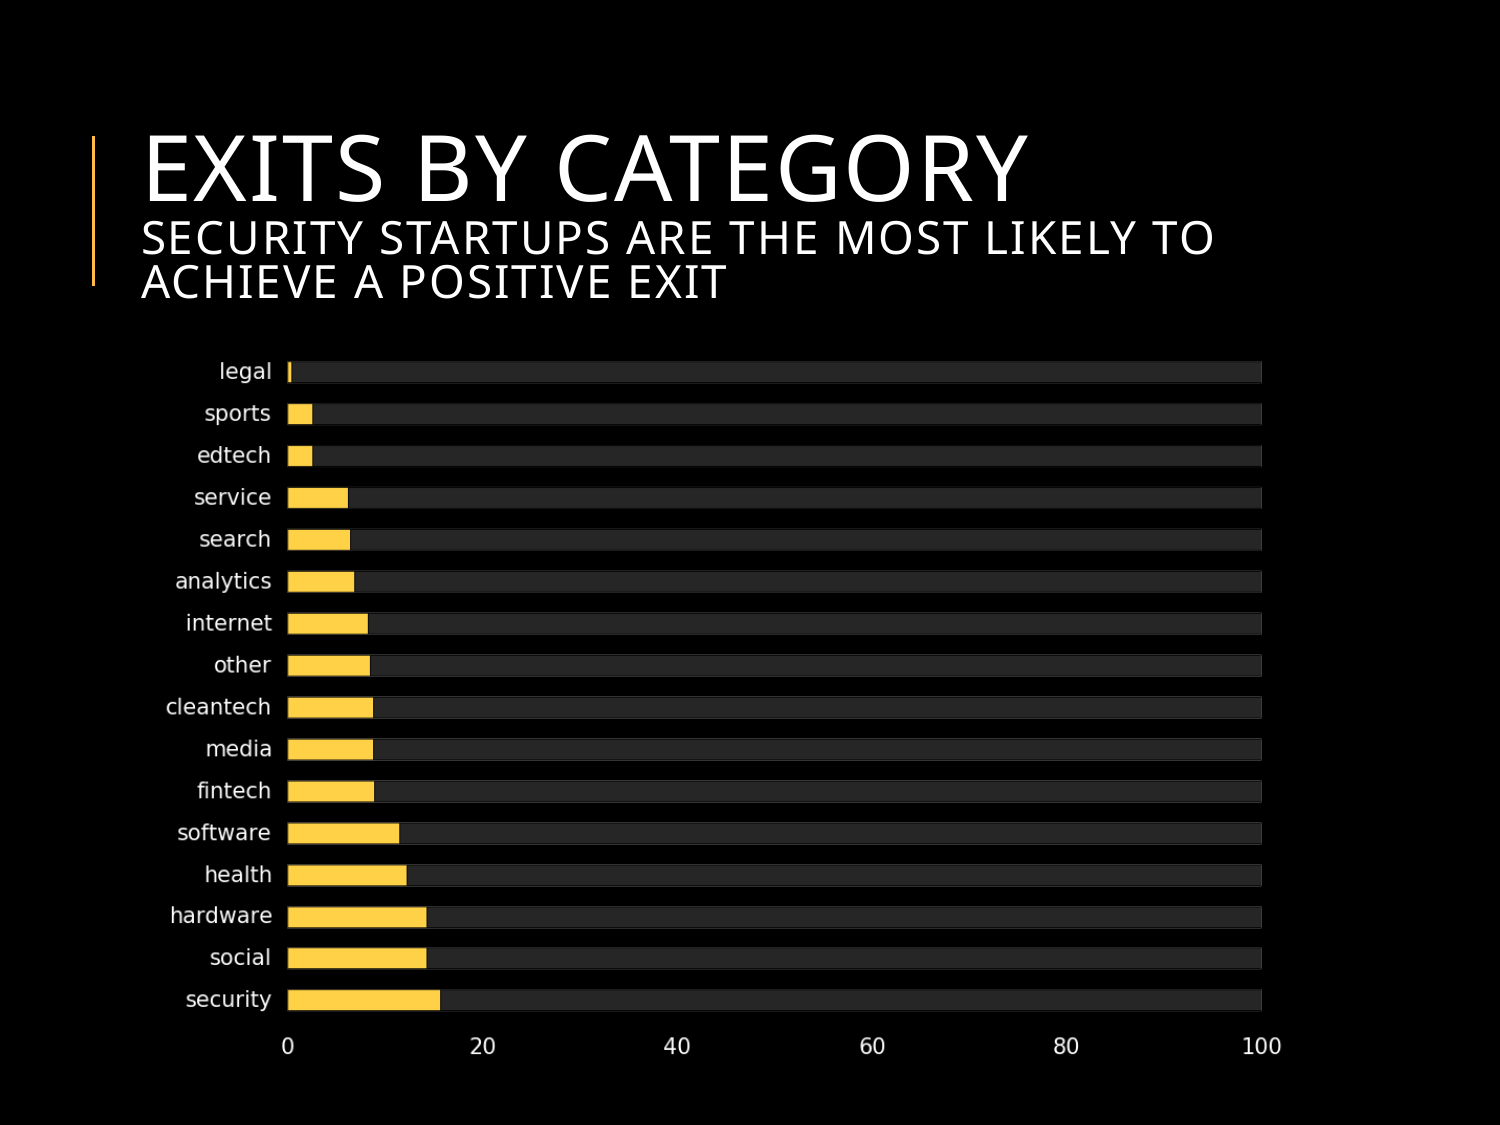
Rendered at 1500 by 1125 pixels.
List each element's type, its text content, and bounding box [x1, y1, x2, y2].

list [150, 336, 1298, 1074]
title Exits by Category Security startups are the most likely to achieve a positive exit [126, 96, 1322, 342]
